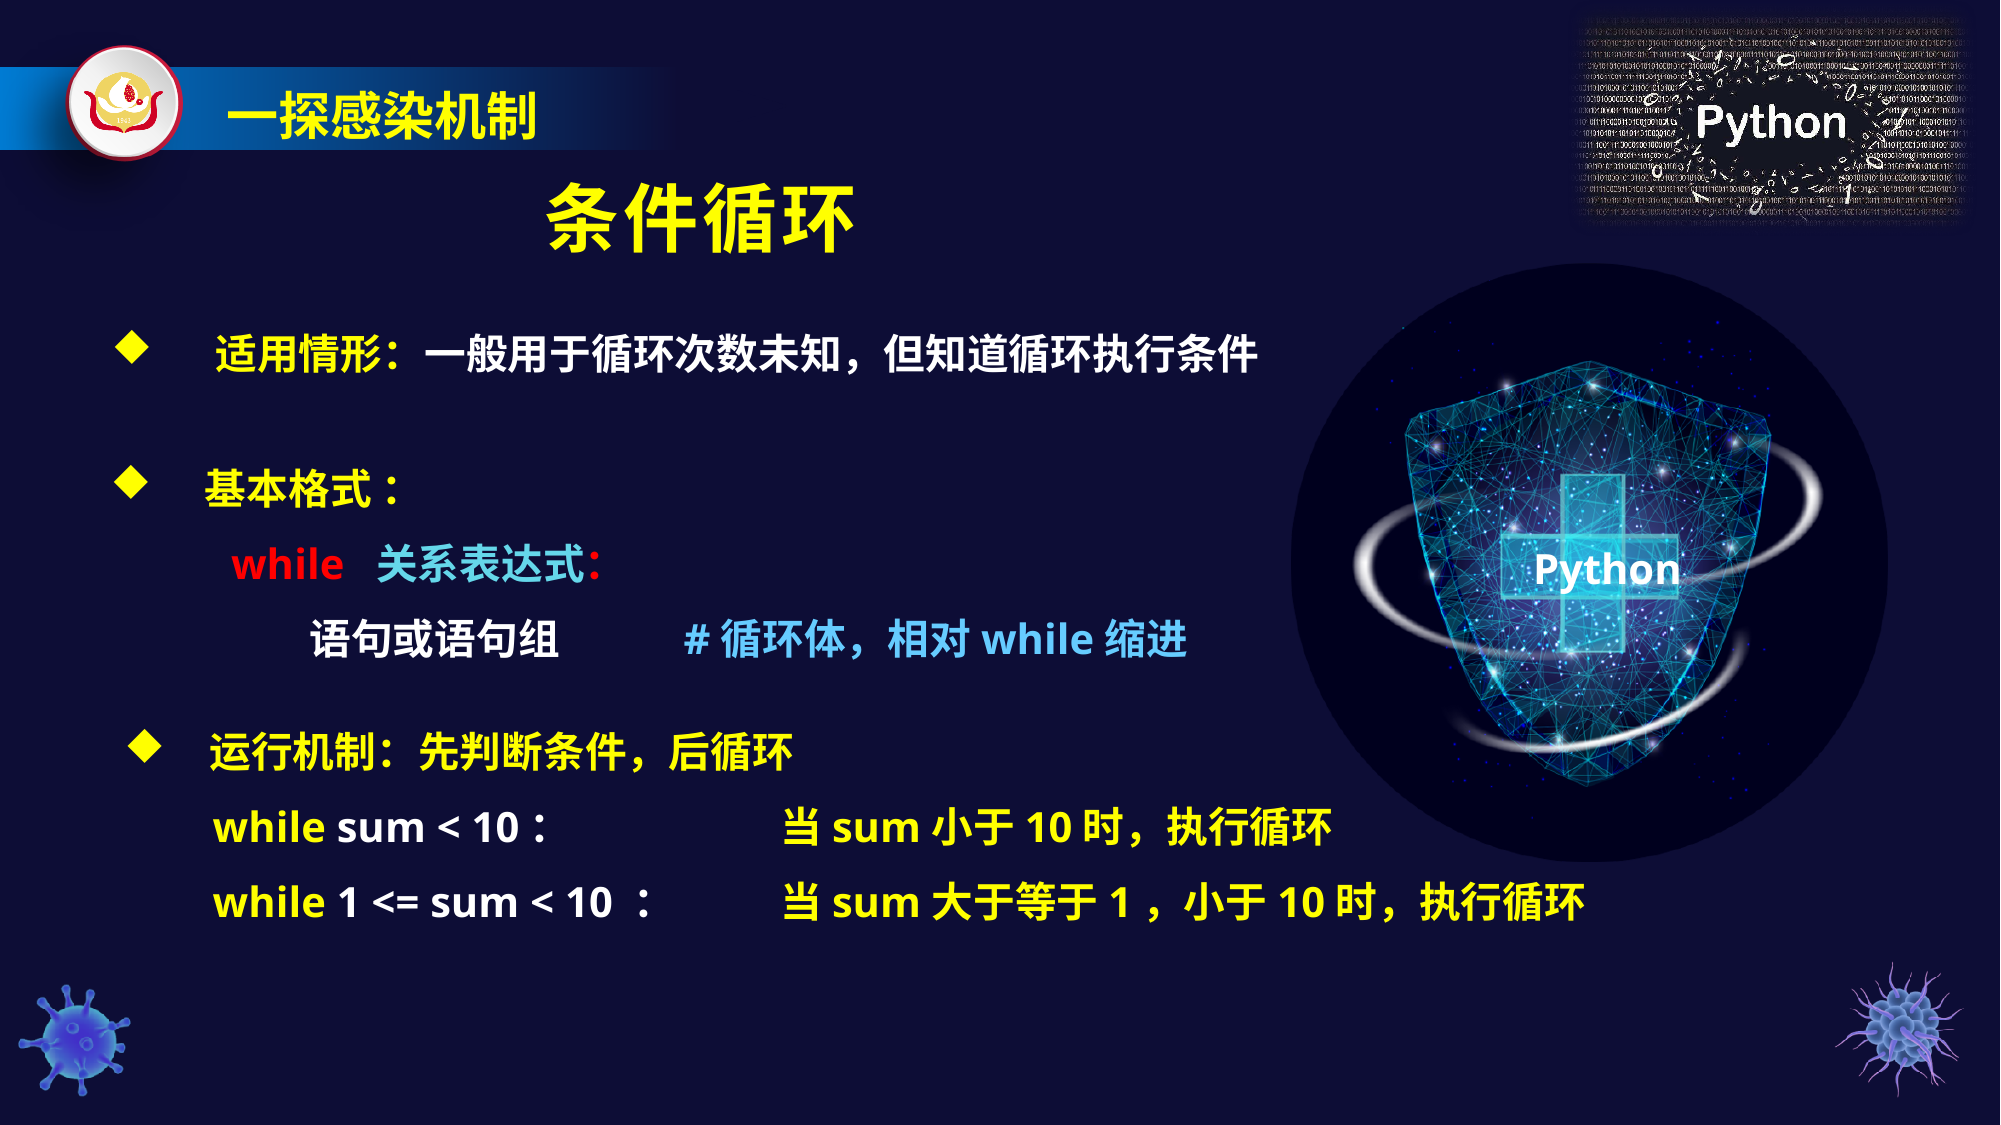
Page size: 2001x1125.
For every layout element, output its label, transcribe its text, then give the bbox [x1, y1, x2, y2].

text_box 一探感染机制 [211, 76, 904, 154]
picture [0, 0, 1978, 1110]
text_box 条件循环 [529, 132, 941, 292]
text_box 运行机制：先判断条件，后循环 while sum < 10： 当sum小于10时，执行循环 while 1 <= sum < 10 ： 当sum大于等于1，小于10时，执行循环 [109, 673, 1832, 954]
text_box Python [1518, 535, 1710, 601]
text_box 基本格式 ： while 关系表达式： 语句或语句组 #循环体，相对while缩进 [95, 411, 1432, 689]
text_box 适用情形：一般用于循环次数未知，但知道循环执行条件 [96, 295, 1434, 386]
